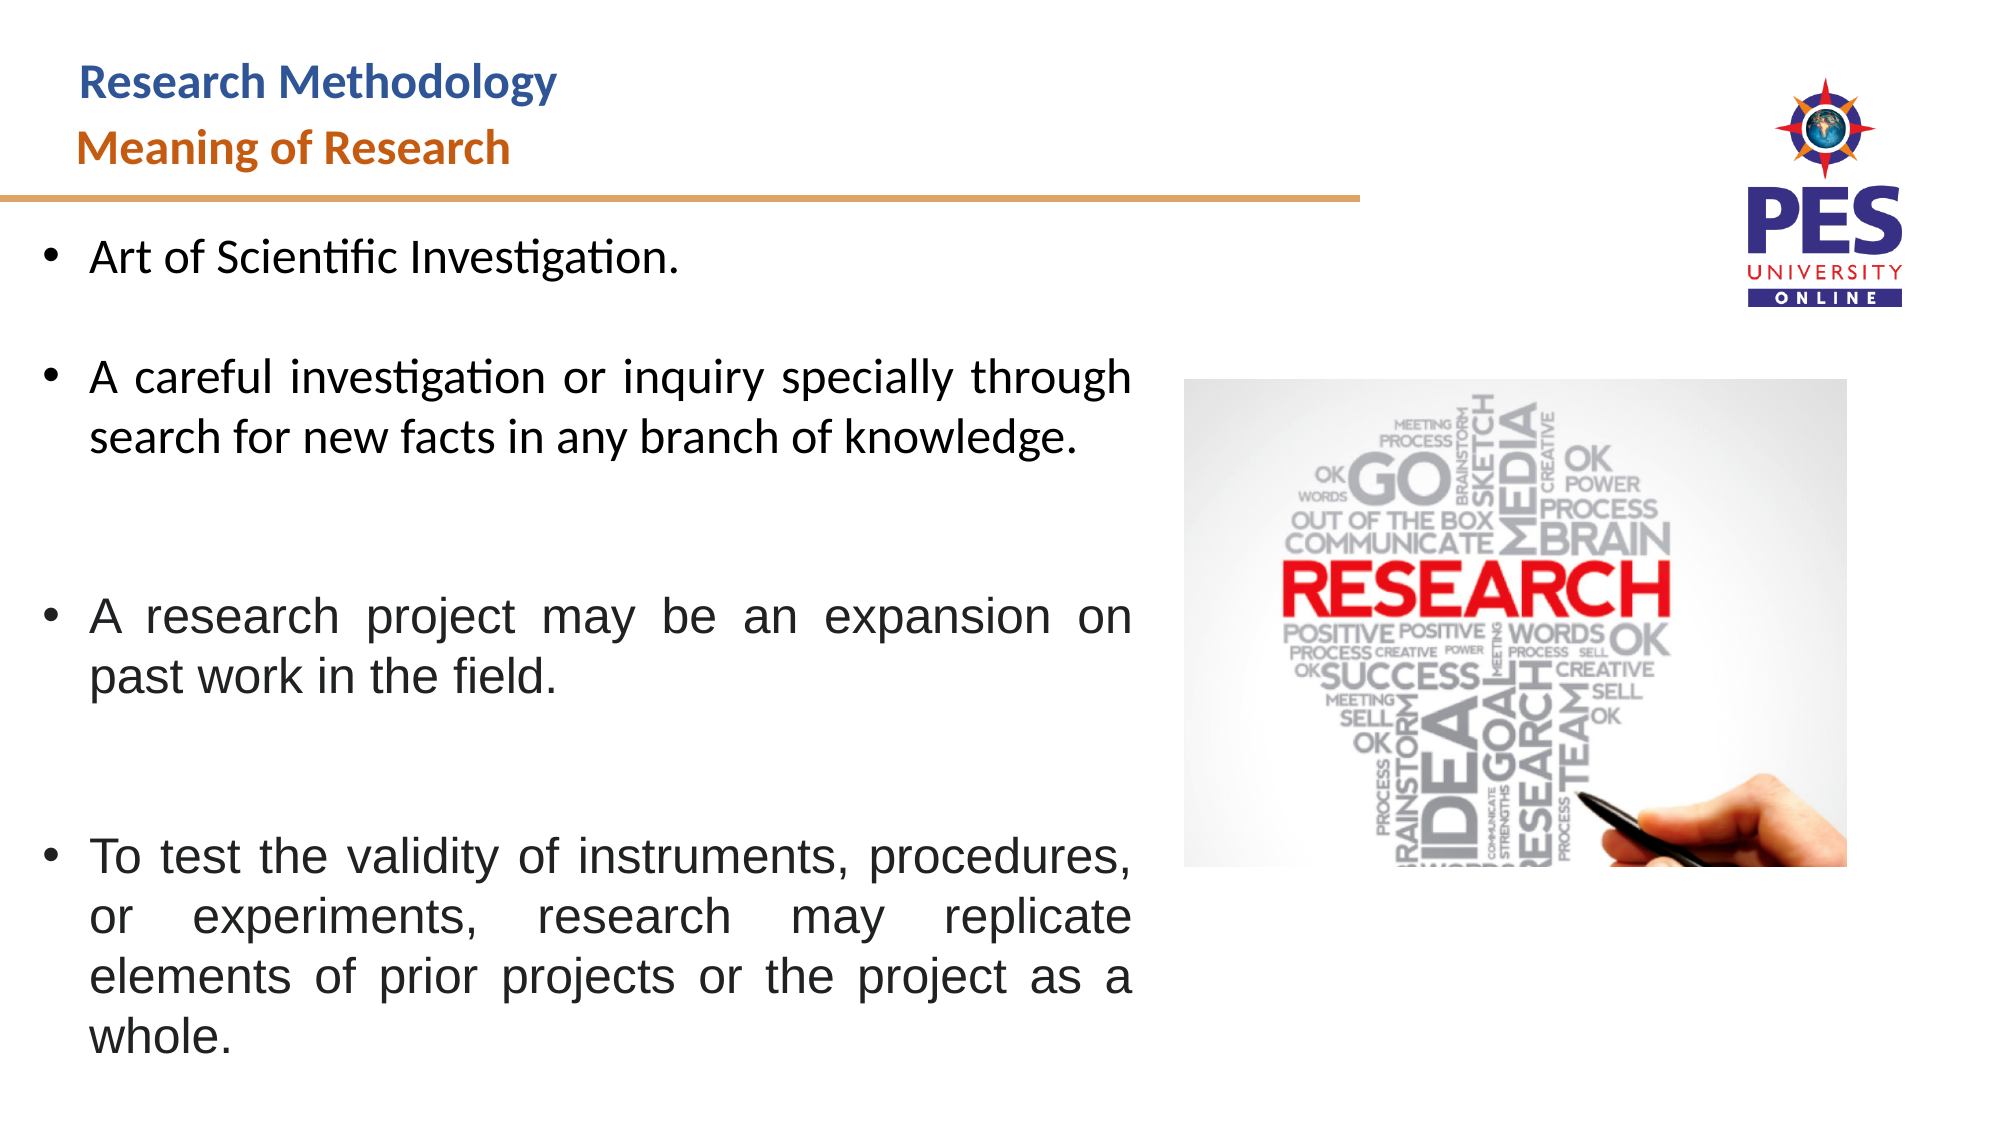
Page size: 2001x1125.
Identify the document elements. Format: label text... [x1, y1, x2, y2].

picture [1184, 379, 1847, 867]
text_box Meaning of Research [60, 106, 1374, 182]
text_box Art of Scientific Investigation. A careful investigation or inquiry specially through search for new facts in any branch of knowledge. A research project may be an expansion on past work in the field. To test the validity of instruments, procedures, or experiments, research may replicate elements of prior projects or the project as a whole. [27, 216, 1148, 1072]
picture [1748, 76, 1902, 307]
text_box Research Methodology [64, 41, 1295, 117]
